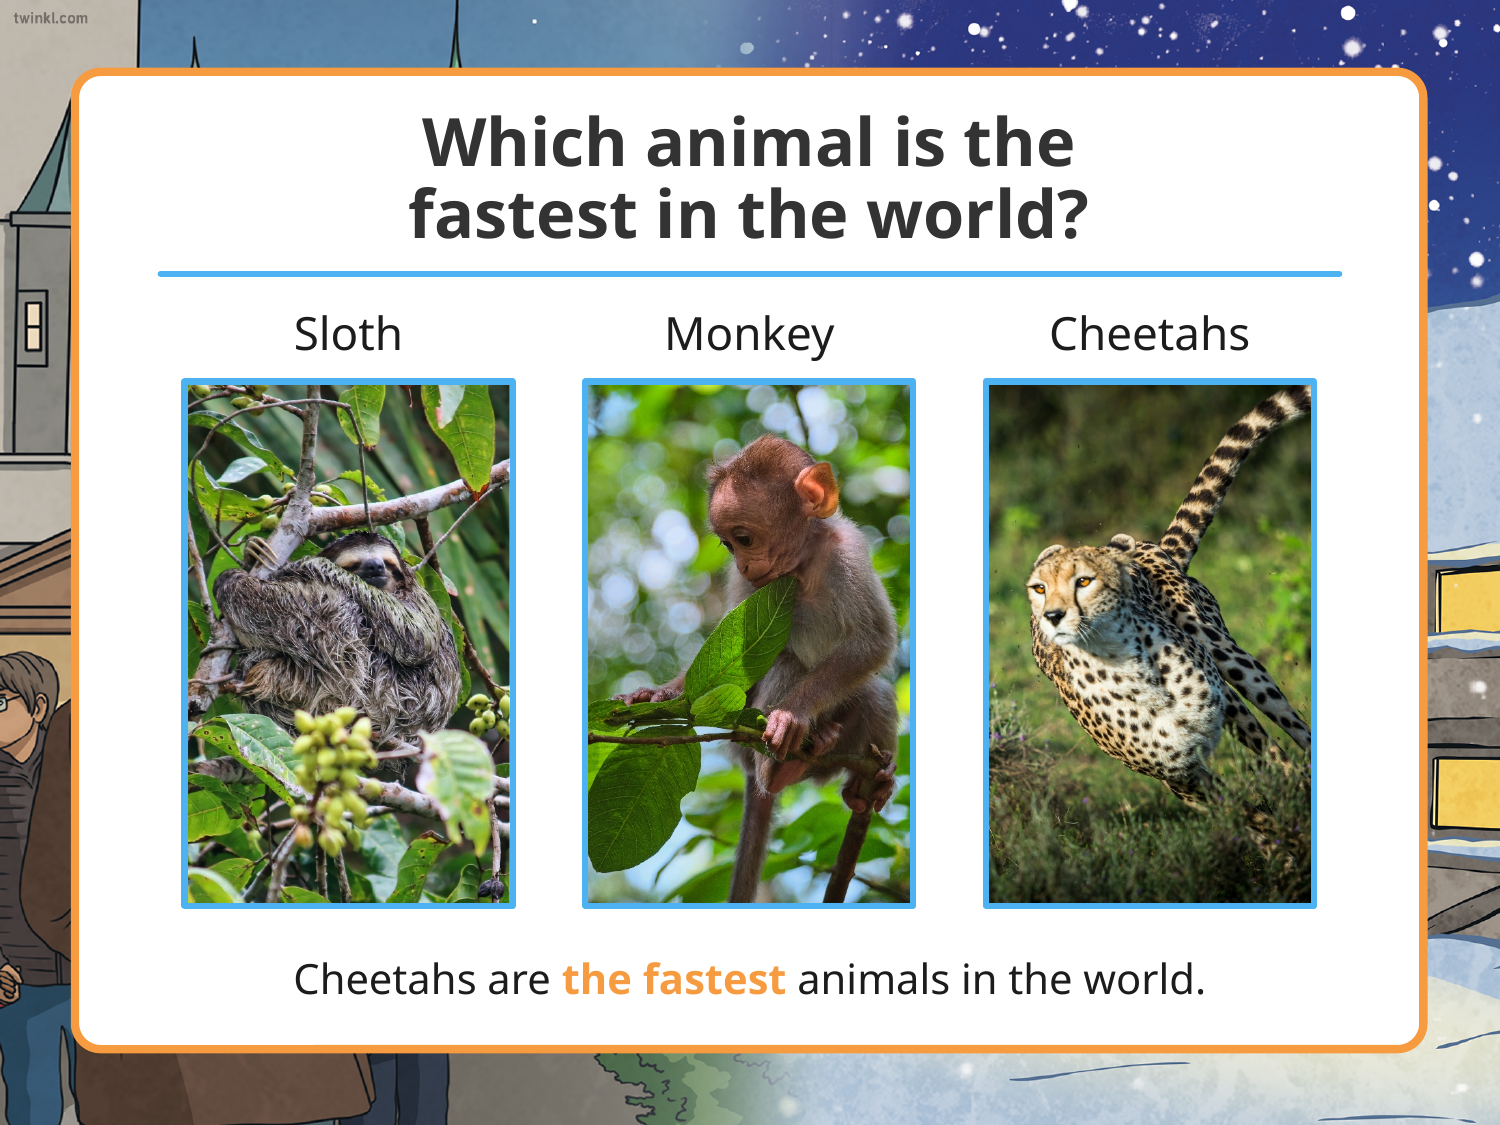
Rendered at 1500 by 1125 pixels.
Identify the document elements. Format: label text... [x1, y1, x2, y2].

text_box Sloth [179, 296, 518, 360]
text_box Monkey [580, 296, 918, 360]
picture [0, 0, 1500, 1125]
title Which animal is the fastest in the world? [265, 97, 1233, 264]
text_box Cheetahs [979, 296, 1321, 360]
text_box Cheetahs are the fastest animals in the world. [240, 945, 1259, 1003]
